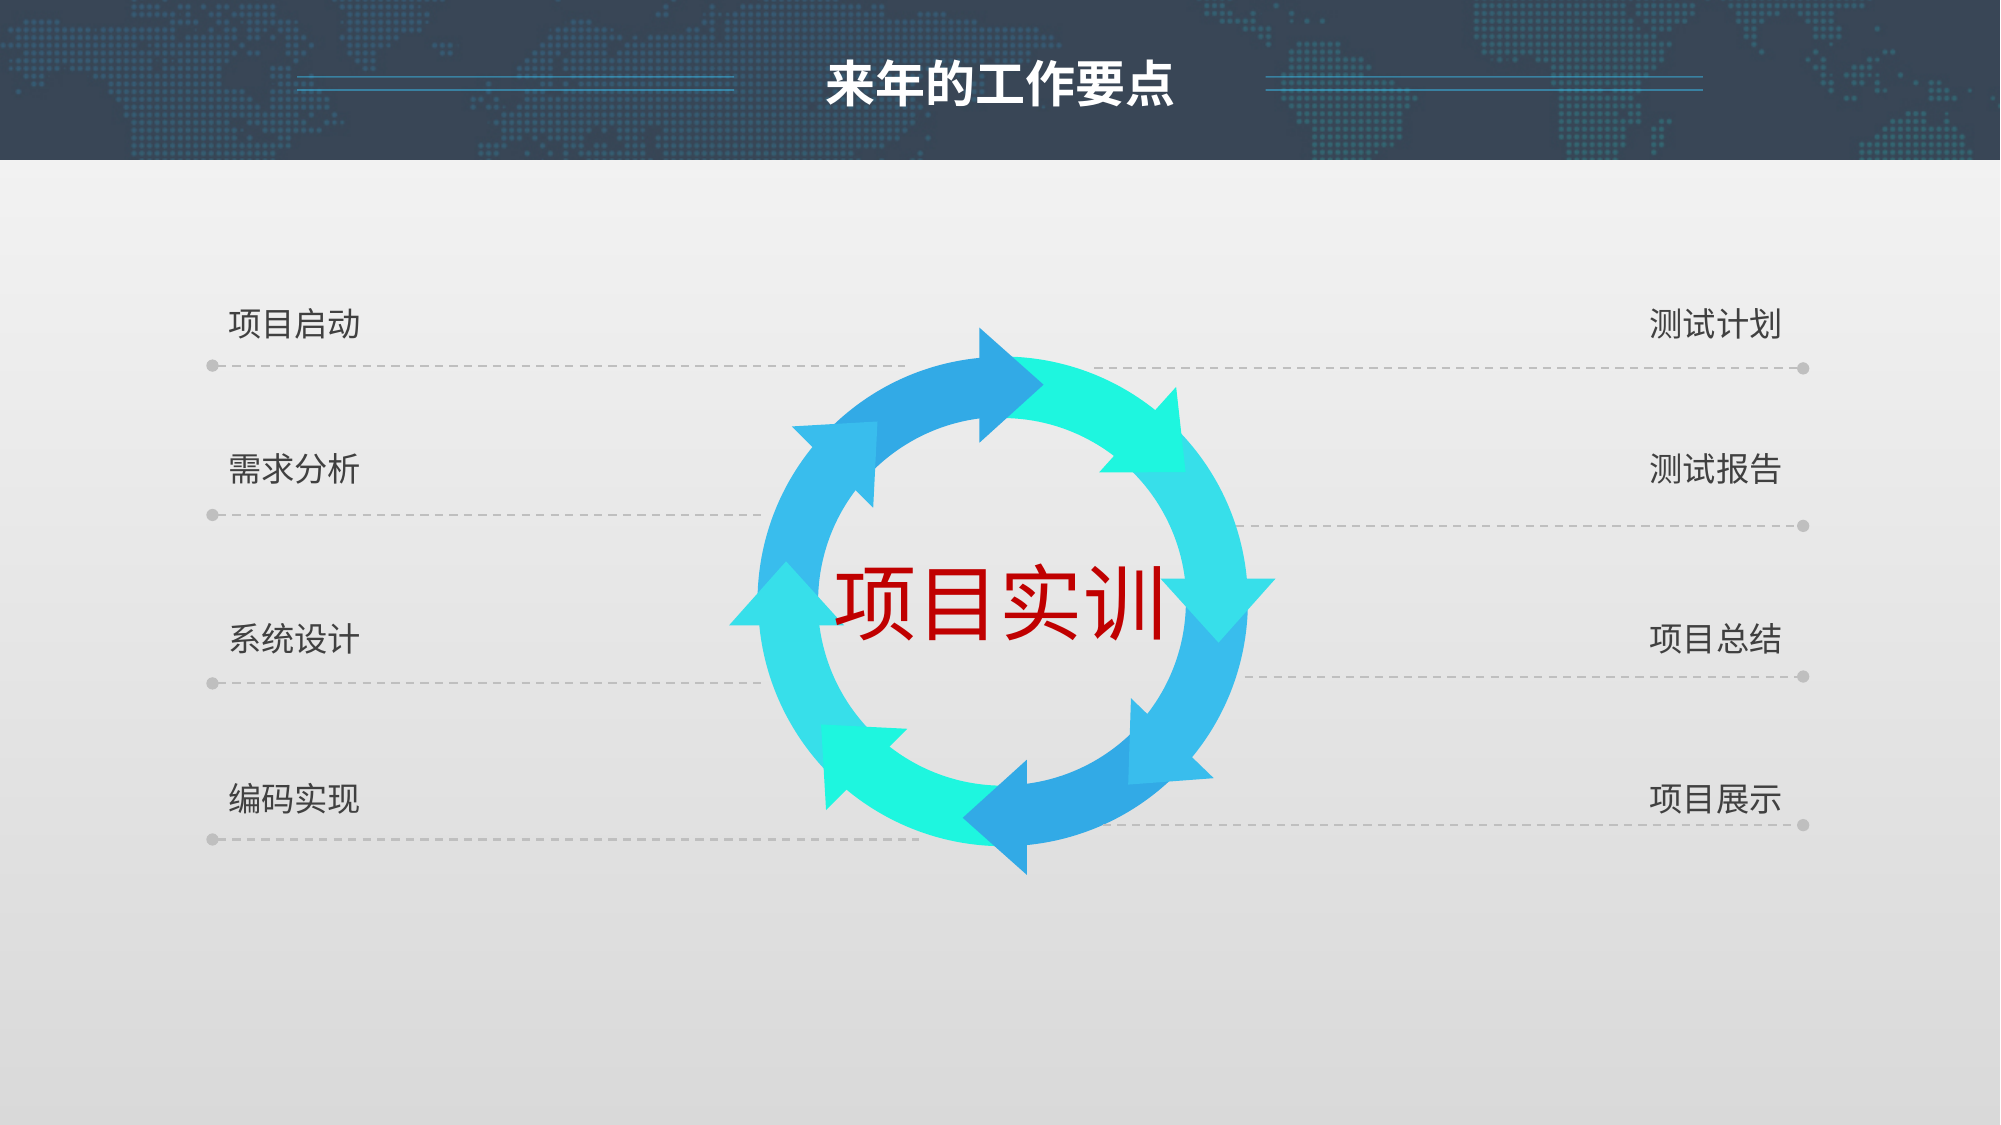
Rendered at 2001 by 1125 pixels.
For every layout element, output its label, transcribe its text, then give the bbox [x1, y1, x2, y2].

text_box 测试计划 [1634, 296, 1798, 351]
text_box 项目总结 [1634, 611, 1798, 666]
picture [0, 0, 2000, 161]
text_box 测试报告 [1634, 440, 1798, 496]
text_box 需求分析 [213, 440, 377, 496]
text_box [728, 327, 1276, 875]
text_box 来年的工作要点 [810, 45, 1190, 75]
text_box 项目启动 [213, 296, 377, 351]
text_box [296, 76, 1704, 91]
text_box 编码实现 [213, 771, 377, 826]
text_box 系统设计 [213, 611, 377, 666]
text_box 来年的工作要点 [810, 98, 1190, 121]
text_box 项目展示 [1634, 771, 1798, 824]
